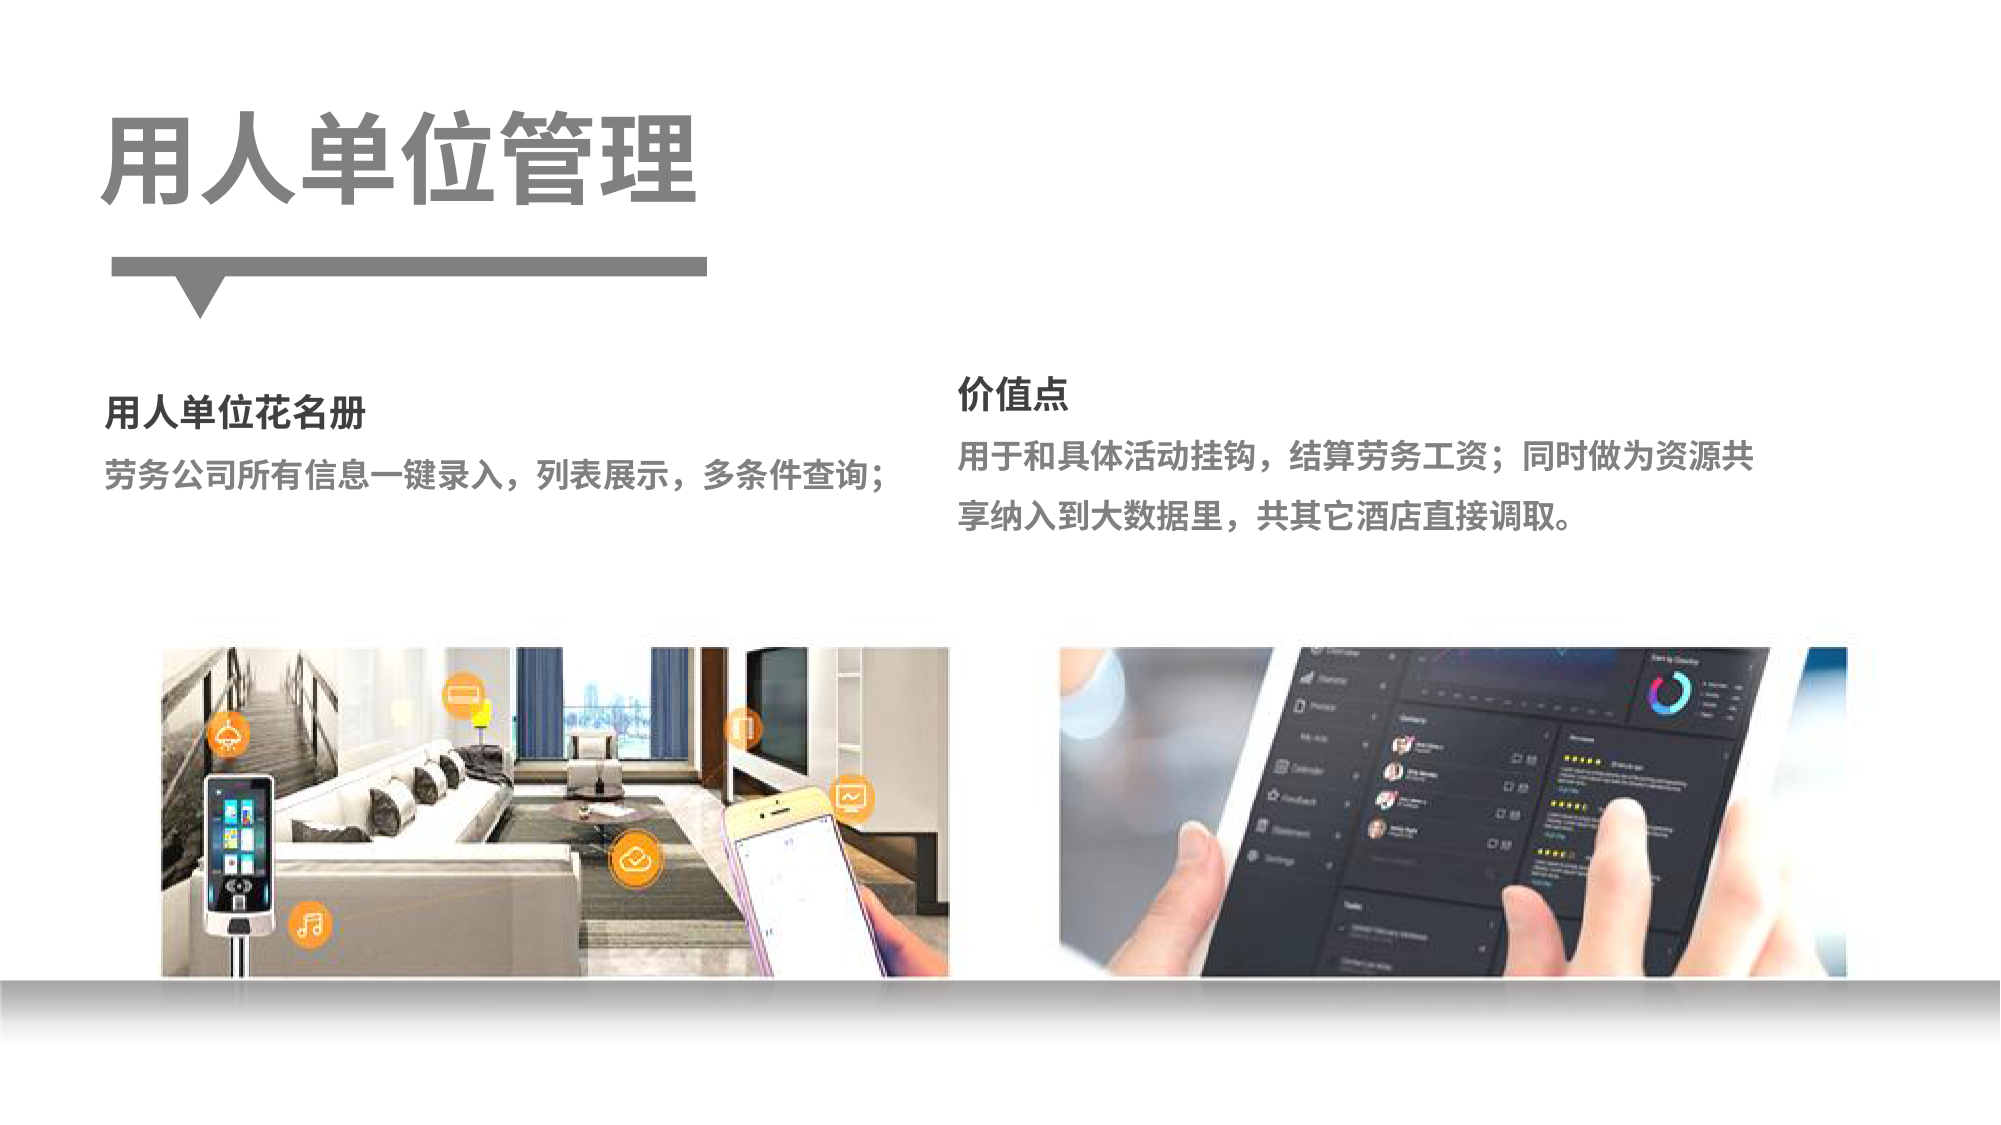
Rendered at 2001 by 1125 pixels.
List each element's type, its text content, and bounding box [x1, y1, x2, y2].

text_box [111, 256, 708, 277]
text_box 用人单位管理 [83, 88, 724, 224]
text_box [164, 259, 237, 322]
text_box 用人单位花名册 劳务公司所有信息一键录入，列表展示，多条件查询； [90, 358, 931, 569]
text_box 价值点 用于和具体活动挂钩，结算劳务工资；同时做为资源共 享纳入到大数据里，共其它酒店直接调取。 [942, 340, 1952, 611]
picture [0, 619, 2000, 1125]
